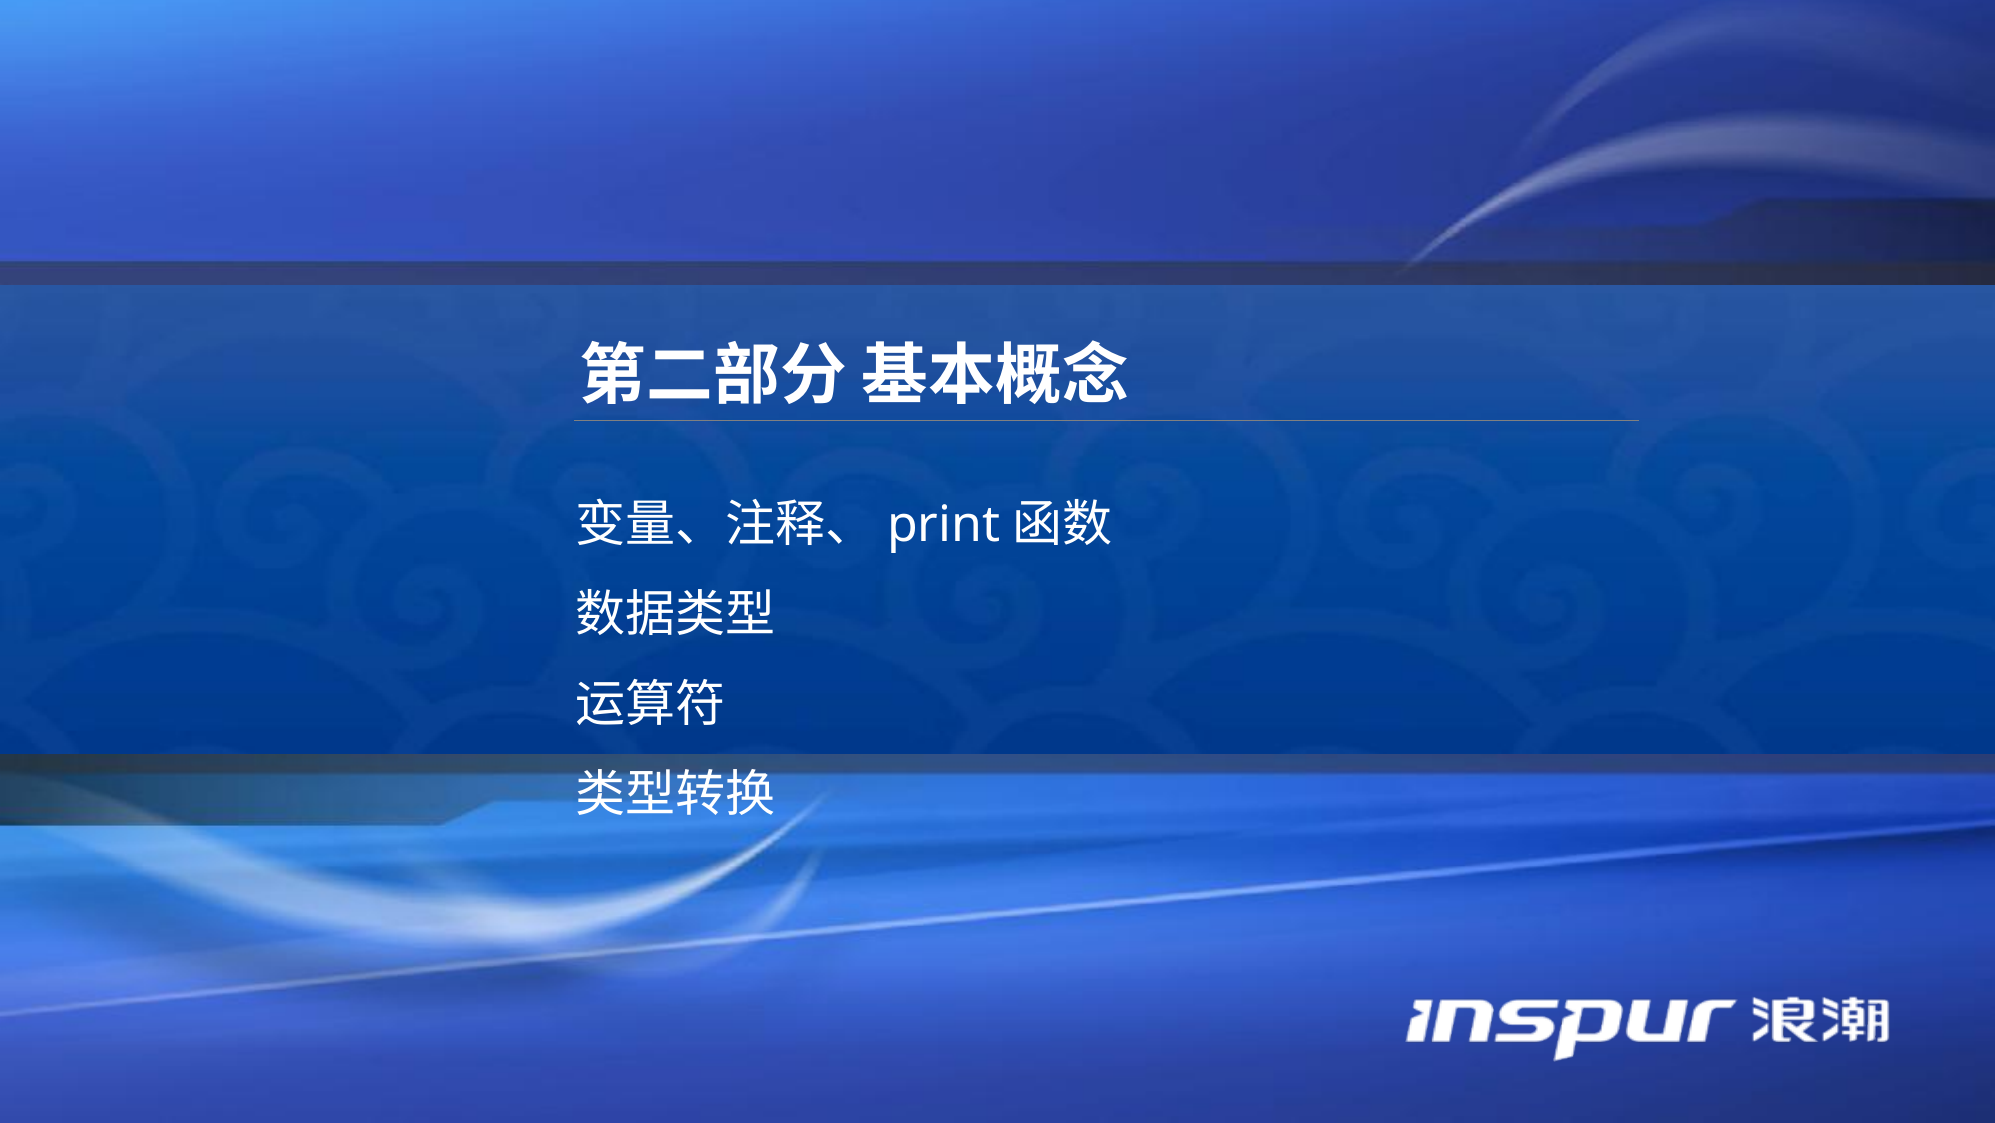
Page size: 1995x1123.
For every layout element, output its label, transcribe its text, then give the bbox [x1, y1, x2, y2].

picture [0, 0, 1995, 1123]
text_box 变量、注释、print函数 数据类型 运算符 类型转换 [560, 453, 1754, 889]
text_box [559, 324, 1639, 421]
